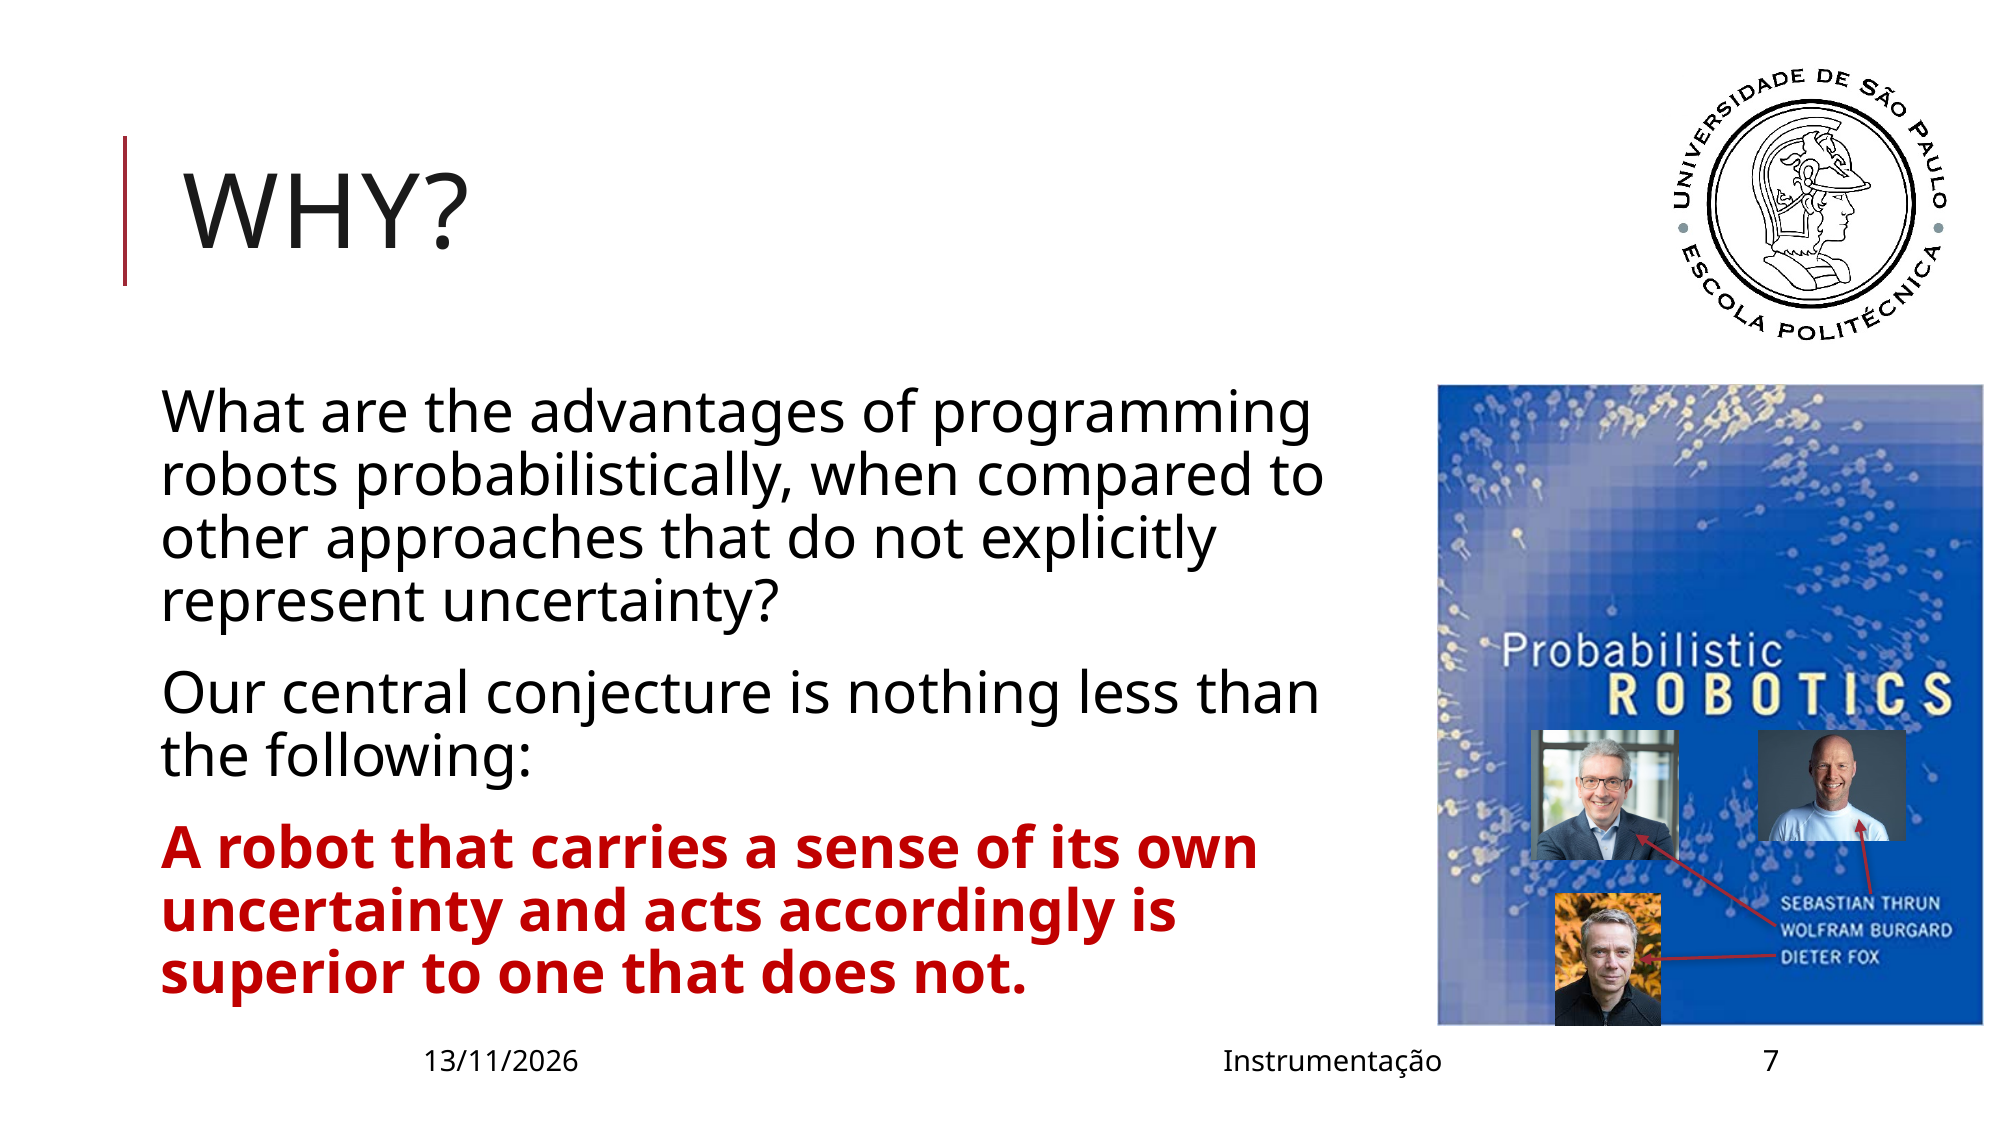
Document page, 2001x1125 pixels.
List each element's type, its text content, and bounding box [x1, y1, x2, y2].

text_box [1858, 818, 1872, 895]
picture [1436, 384, 1984, 1026]
list What are the advantages of programming robots probabilistically, when compared to other approaches that do not explicitly represent uncertainty? Our central conjecture is nothing less than the following: A robot that carries a sense of its own uncertainty and acts accordingly is superior to one that does not. [138, 375, 1429, 1035]
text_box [1638, 955, 1777, 960]
picture [1638, 48, 1984, 359]
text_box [1635, 834, 1777, 927]
title Why? [168, 96, 1639, 342]
